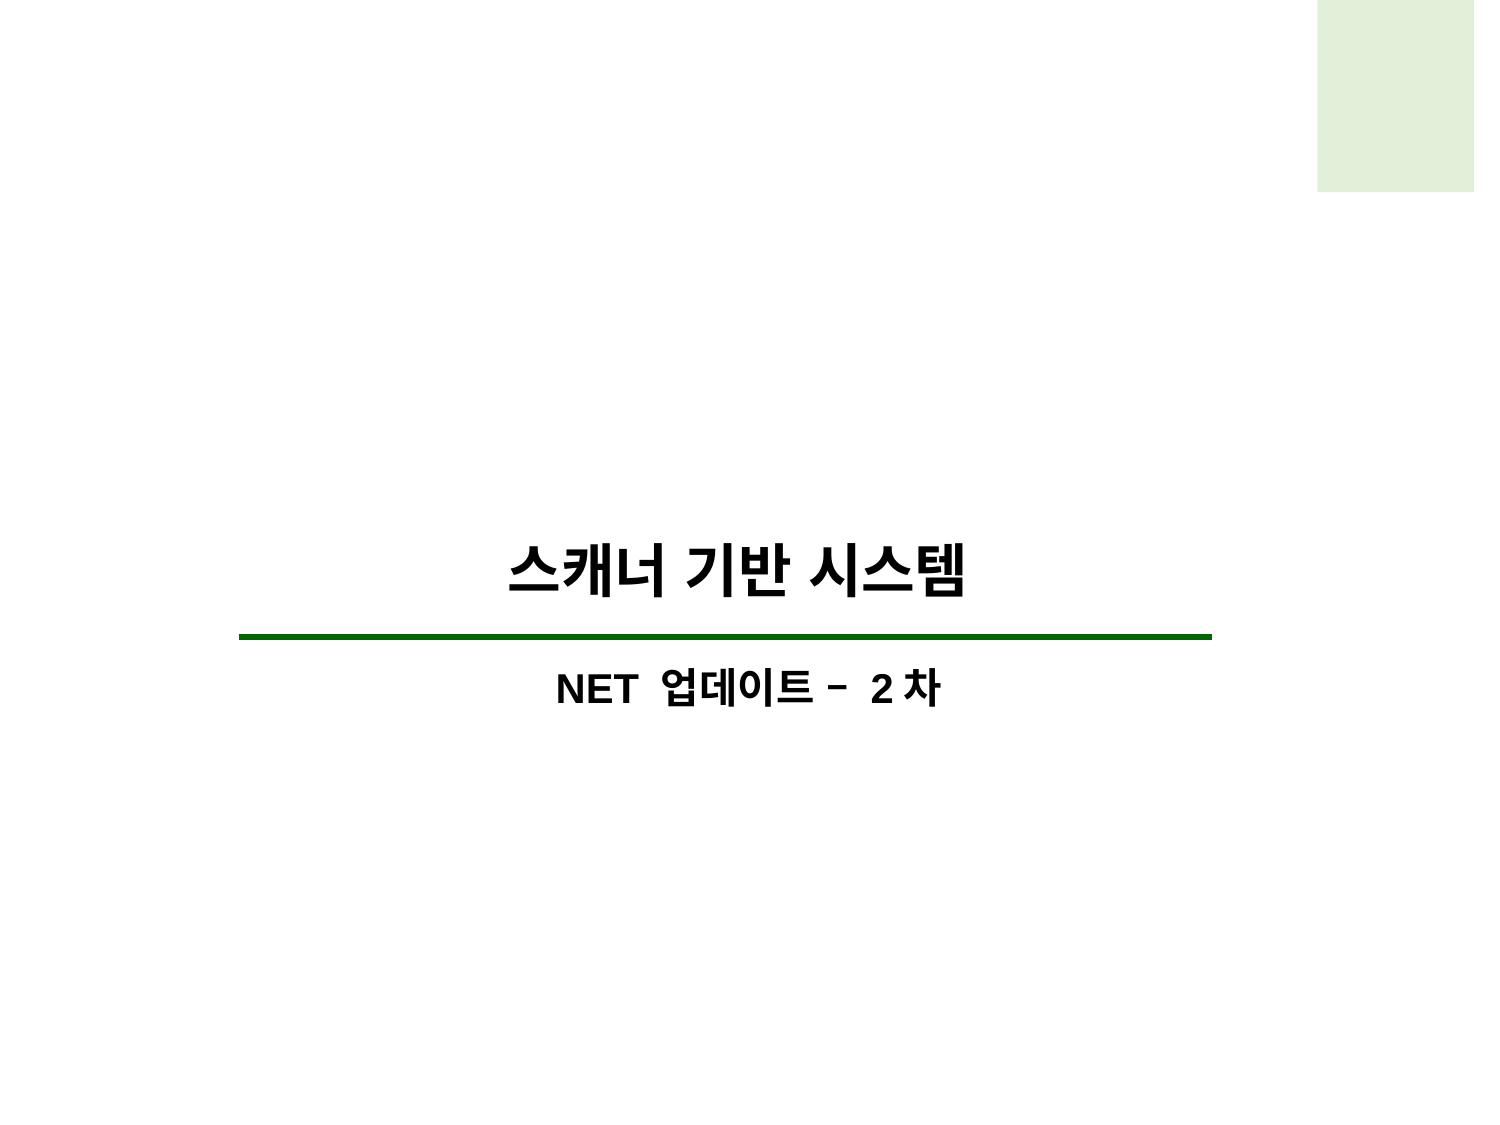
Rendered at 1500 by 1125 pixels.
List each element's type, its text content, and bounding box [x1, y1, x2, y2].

text_box 스캐너 기반 시스템 [134, 526, 1342, 612]
text_box NET 업데이트 – 2차 [151, 654, 1359, 720]
text_box [1316, 0, 1475, 193]
